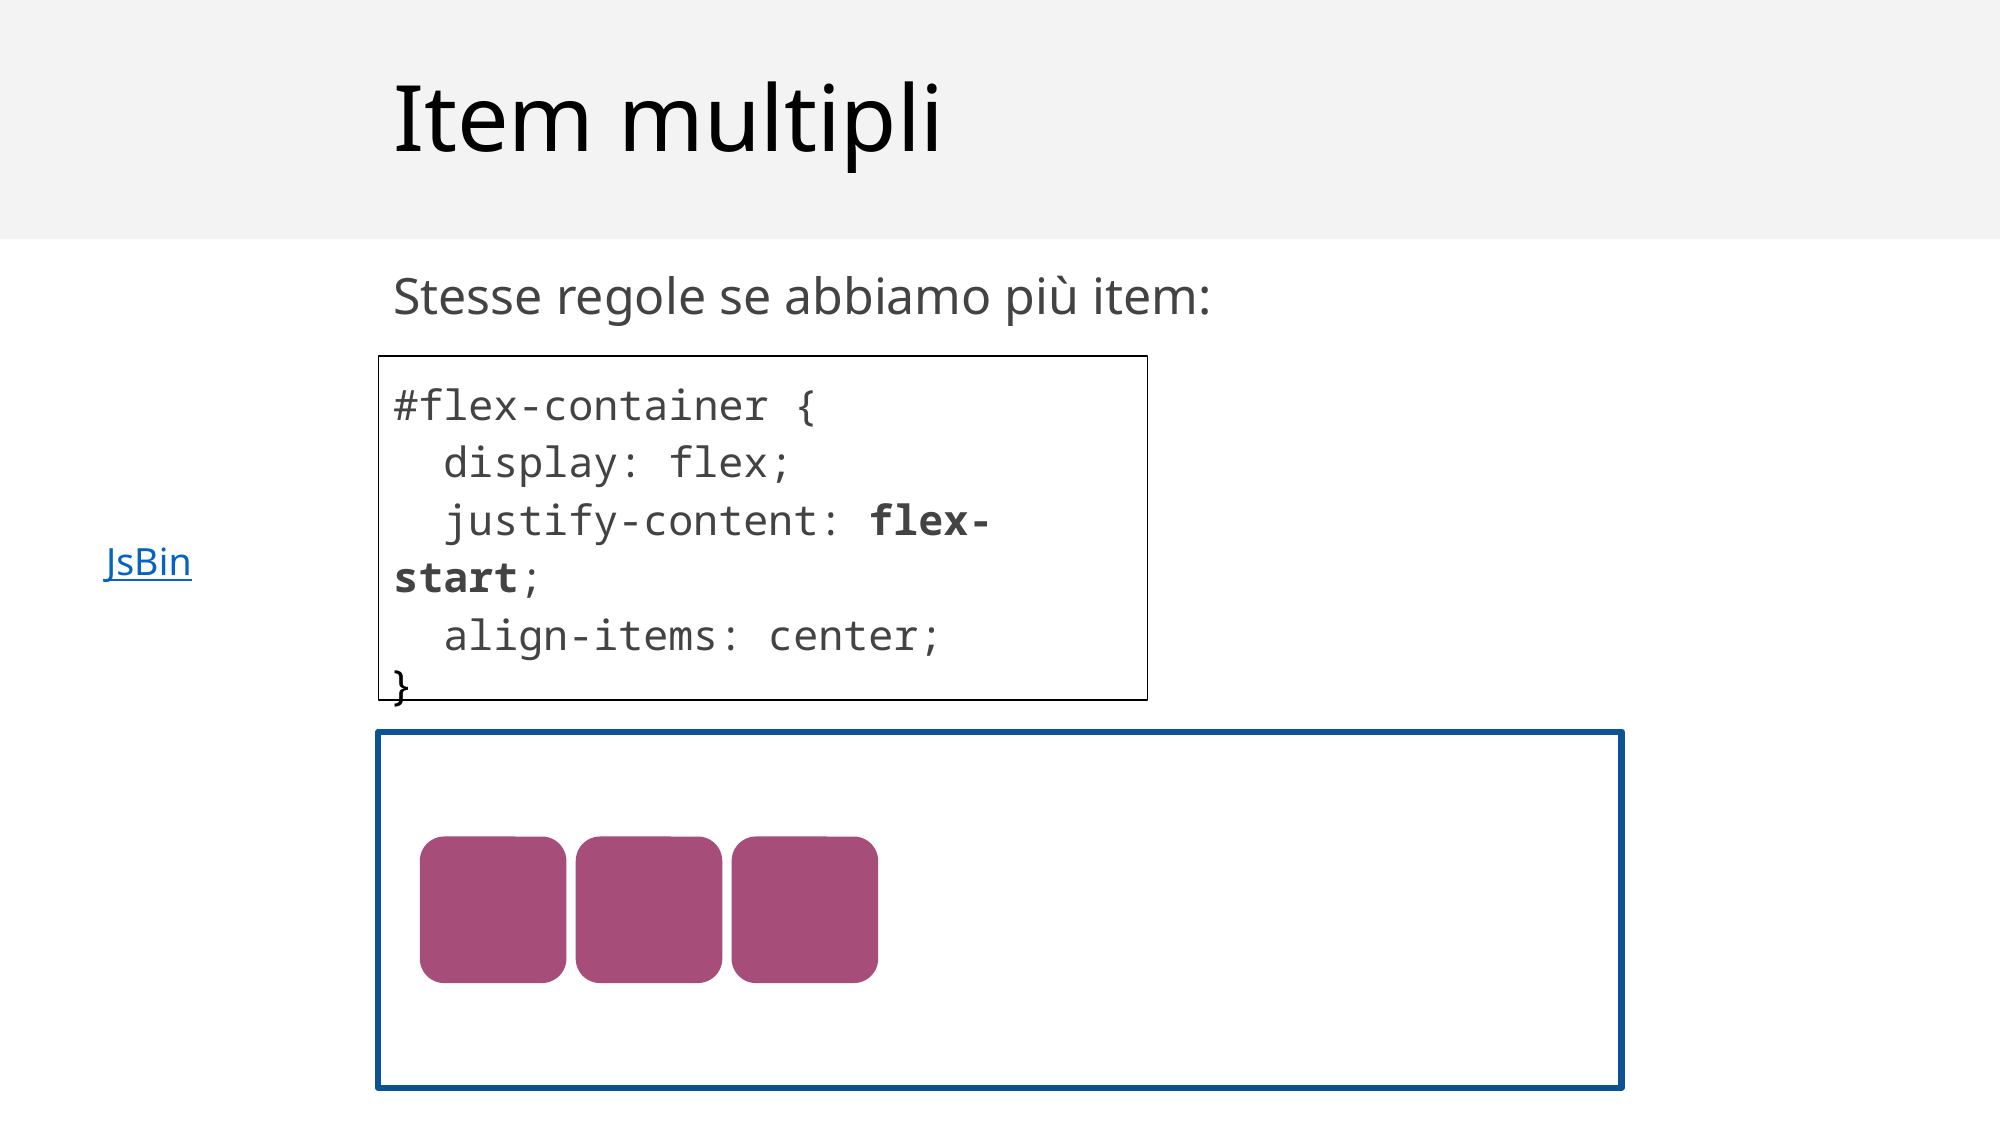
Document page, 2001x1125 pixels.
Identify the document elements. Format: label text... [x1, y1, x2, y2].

text_box [419, 836, 567, 984]
text_box [731, 836, 879, 984]
title Item multipli [378, 56, 1622, 183]
text_box #flex-container { display: flex; justify-content: flex-start; align-items: center; } [378, 355, 1148, 700]
text_box JsBin [91, 530, 207, 597]
text_box [575, 836, 723, 984]
text_box [378, 731, 1622, 1088]
list Stesse regole se abbiamo più item: [378, 255, 1622, 403]
